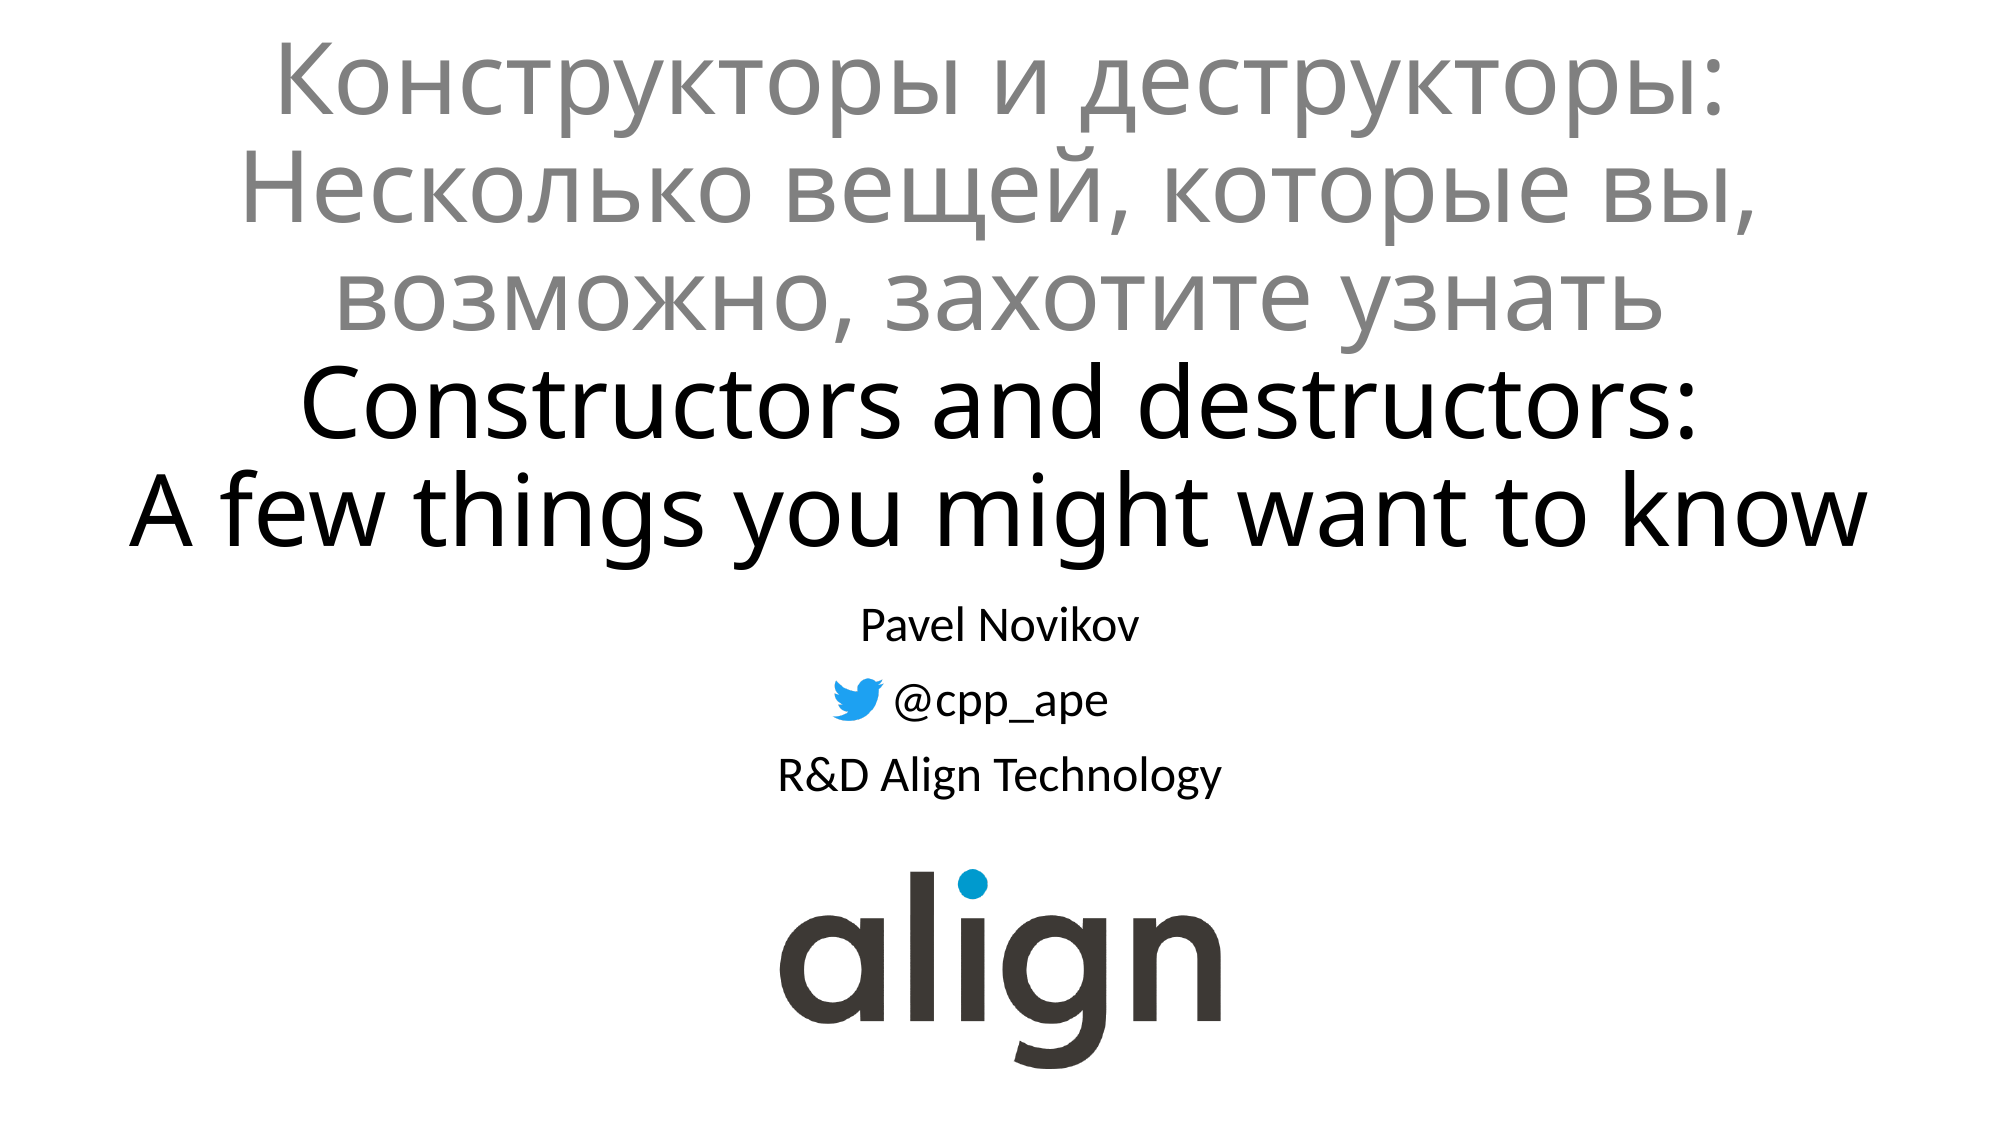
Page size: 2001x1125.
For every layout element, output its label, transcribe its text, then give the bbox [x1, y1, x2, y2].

picture [832, 678, 885, 721]
subtitle Pavel Novikov @cpp_ape R&D Align Technology [249, 590, 1750, 863]
title Конструкторы и деструкторы: Несколько вещей, которые вы, возможно, захотите узнать Constructors and destructors: A few things you might want to know [0, 0, 2000, 576]
picture [779, 869, 1221, 1069]
